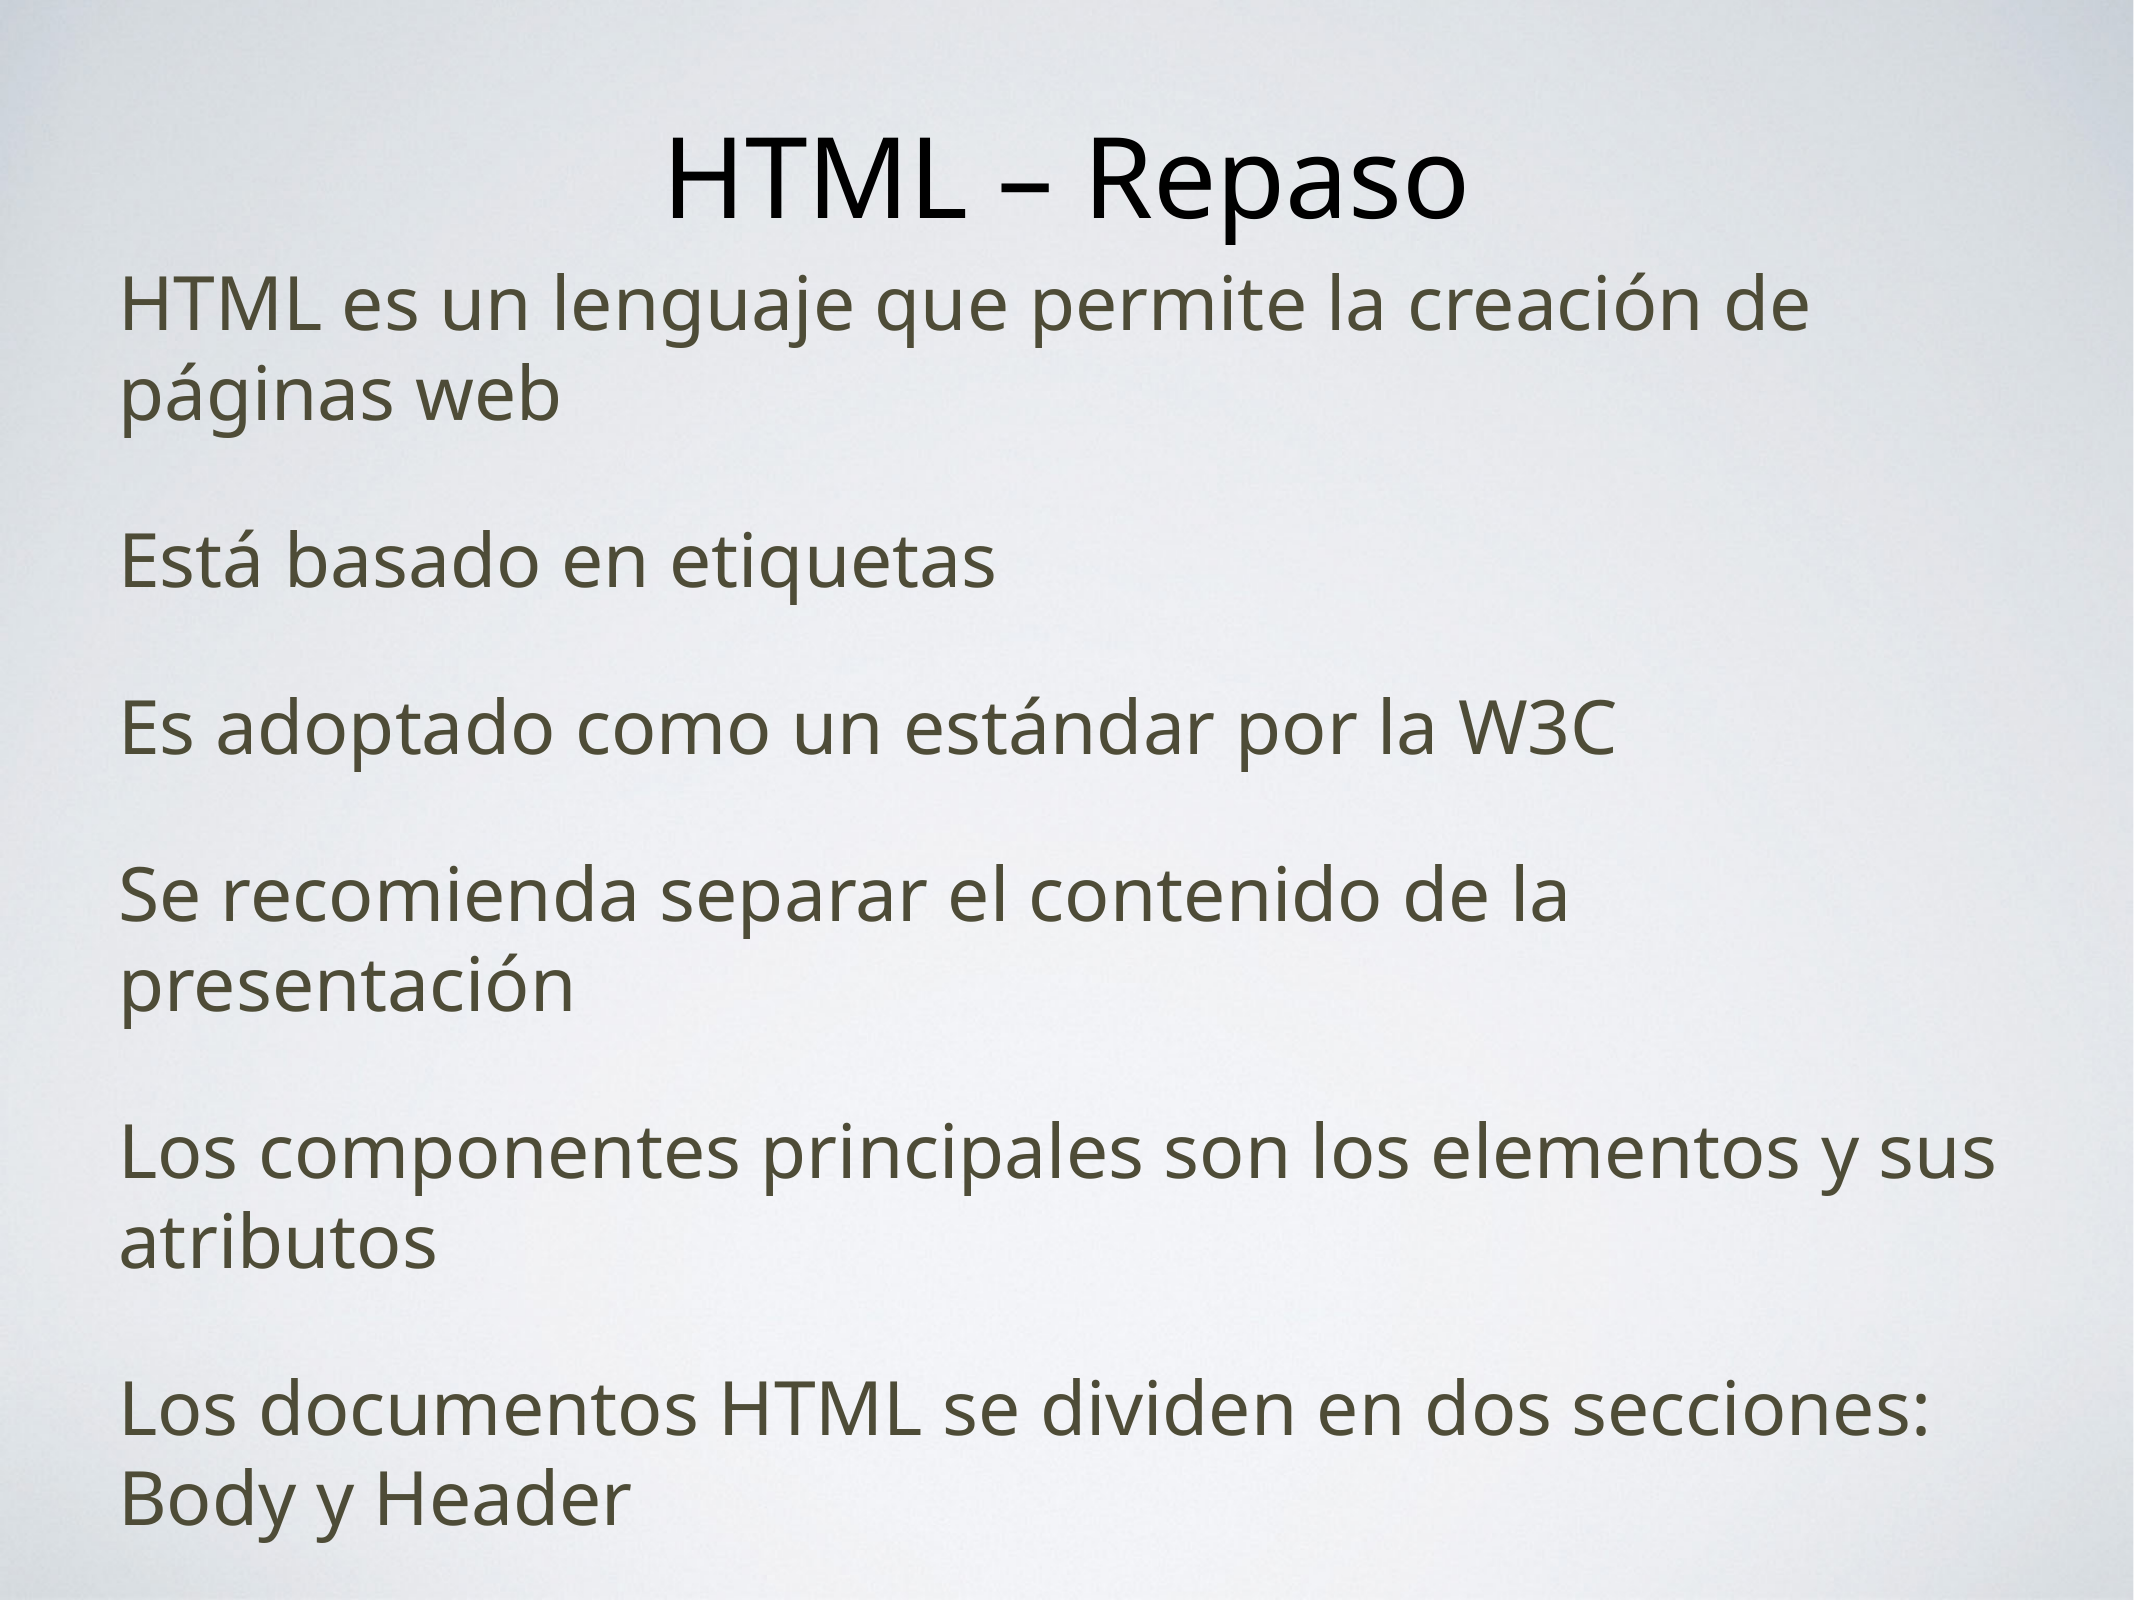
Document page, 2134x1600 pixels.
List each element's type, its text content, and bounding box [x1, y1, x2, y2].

picture [0, 0, 2134, 1600]
list HTML es un lenguaje que permite la creación de páginas web Está basado en etiquetas Es adoptado como un estándar por la W3C Se recomienda separar el contenido de la presentación Los componentes principales son los elementos y sus atributos Los documentos HTML se dividen en dos secciones: Body y Header [117, 282, 2016, 1513]
title HTML – Repaso [57, 41, 2076, 307]
